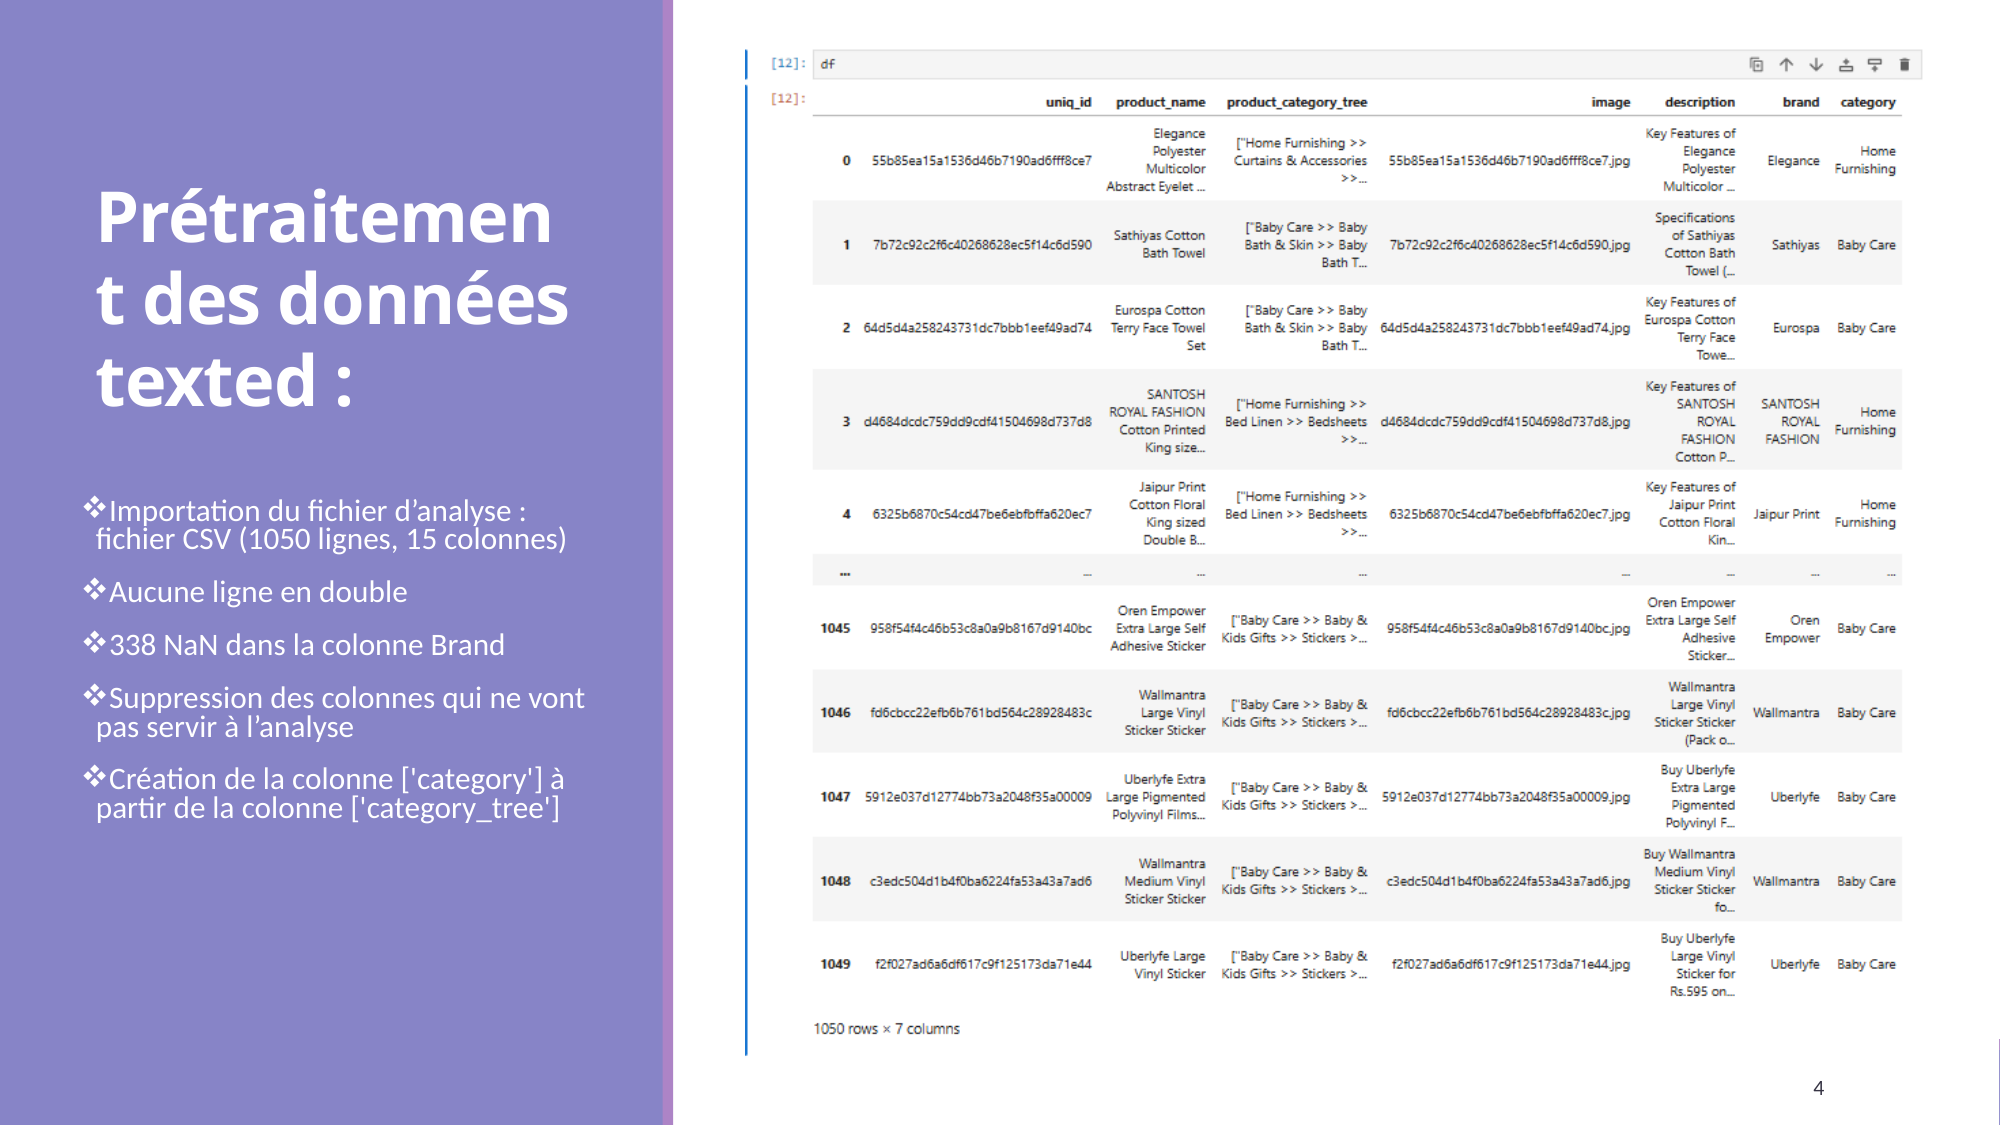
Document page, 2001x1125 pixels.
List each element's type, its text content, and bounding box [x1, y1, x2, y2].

text_box [674, 0, 2000, 1125]
text_box [0, 0, 661, 1125]
picture [744, 46, 1928, 1061]
slide_number 4 [1624, 1067, 1840, 1120]
text_box [661, 296, 674, 1125]
text_box Importation du fichier d’analyse : fichier CSV (1050 lignes, 15 colonnes) Aucune ligne en double 338 NaN dans la colonne Brand Suppression des colonnes qui ne vont pas servir à l’analyse Création de la colonne ['category'] à partir de la colonne ['category_tree'] [80, 435, 587, 983]
text_box [661, 0, 674, 282]
text_box Prétraitement des données texted : [80, 84, 587, 430]
